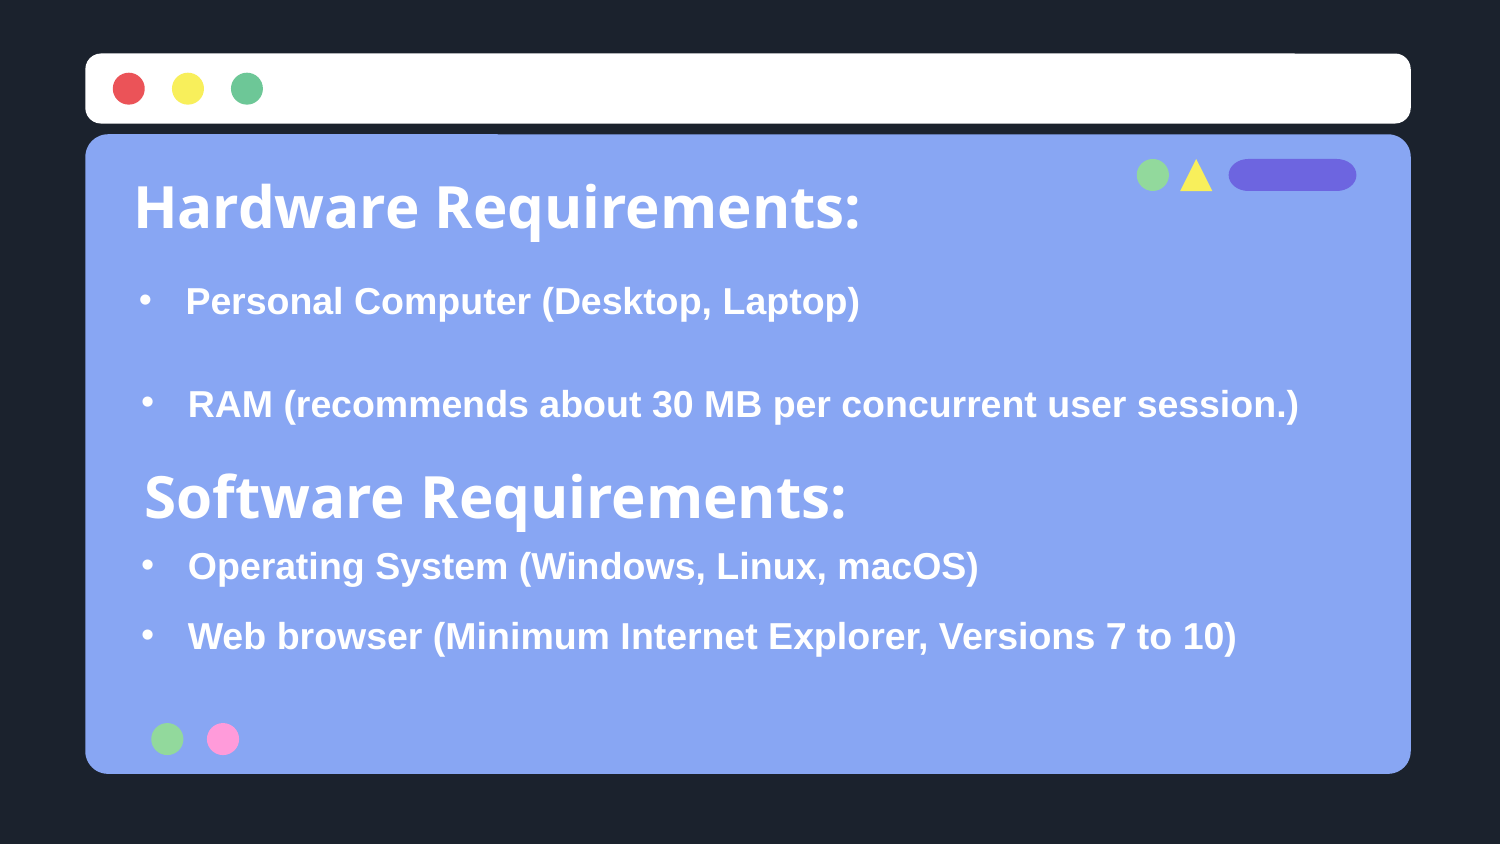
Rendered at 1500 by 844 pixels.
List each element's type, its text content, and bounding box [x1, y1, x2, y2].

title Personal Computer (Desktop, Laptop) [118, 281, 882, 369]
text_box RAM (recommends about 30 MB per concurrent user session.) [126, 336, 1382, 423]
text_box Software Requirements: [129, 448, 1394, 542]
title Hardware Requirements: [118, 158, 1382, 252]
text_box Operating System (Windows, Linux, macOS) Web browser (Minimum Internet Explorer, Versions 7 to 10) [126, 575, 1354, 739]
